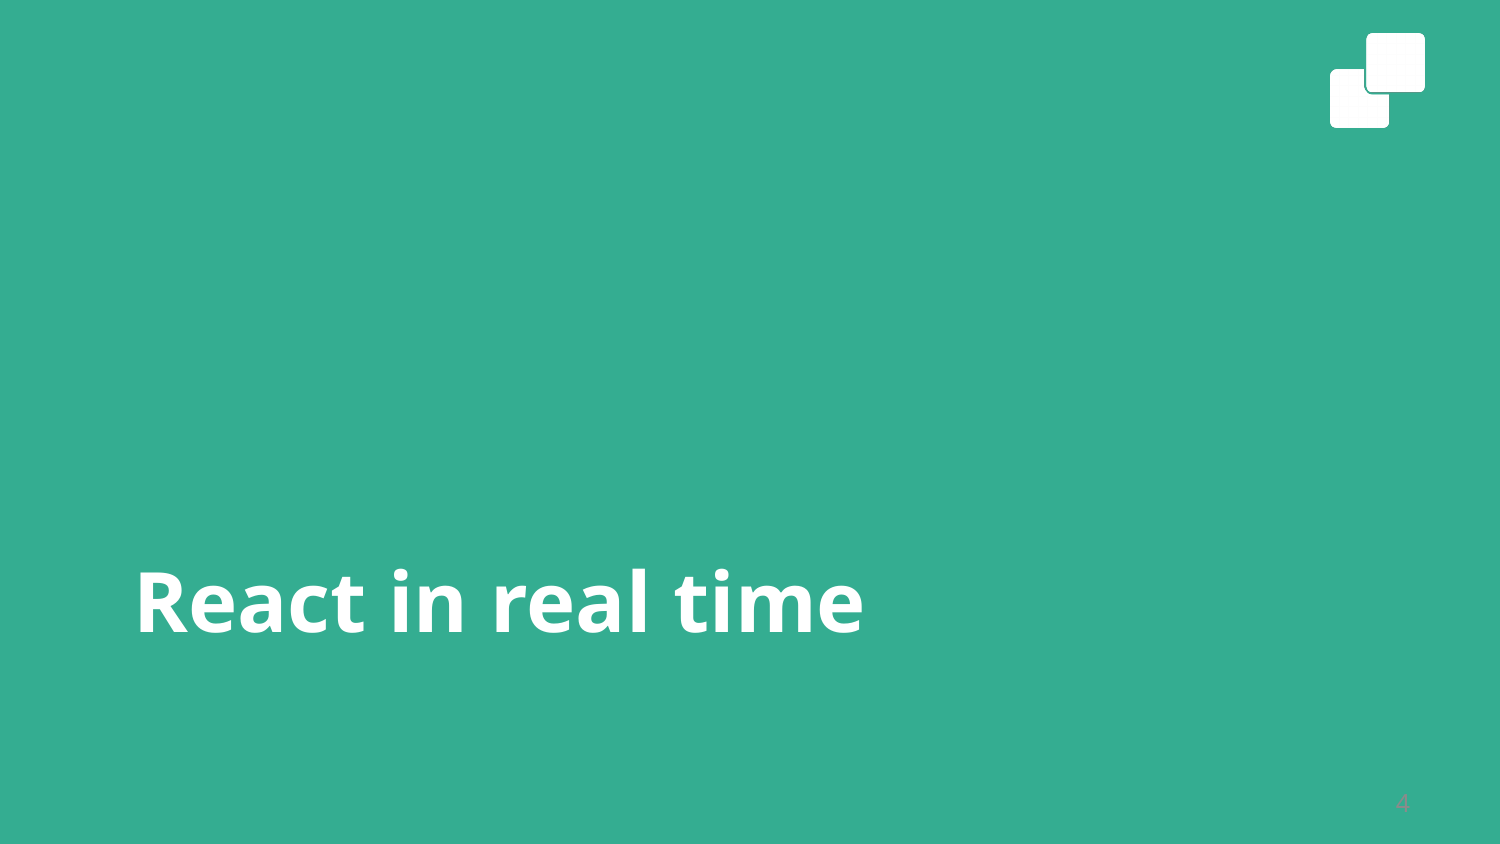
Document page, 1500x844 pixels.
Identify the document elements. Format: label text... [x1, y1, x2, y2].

slide_number 4 [1074, 782, 1425, 827]
picture [1330, 33, 1425, 128]
title React in real time [118, 542, 1394, 710]
